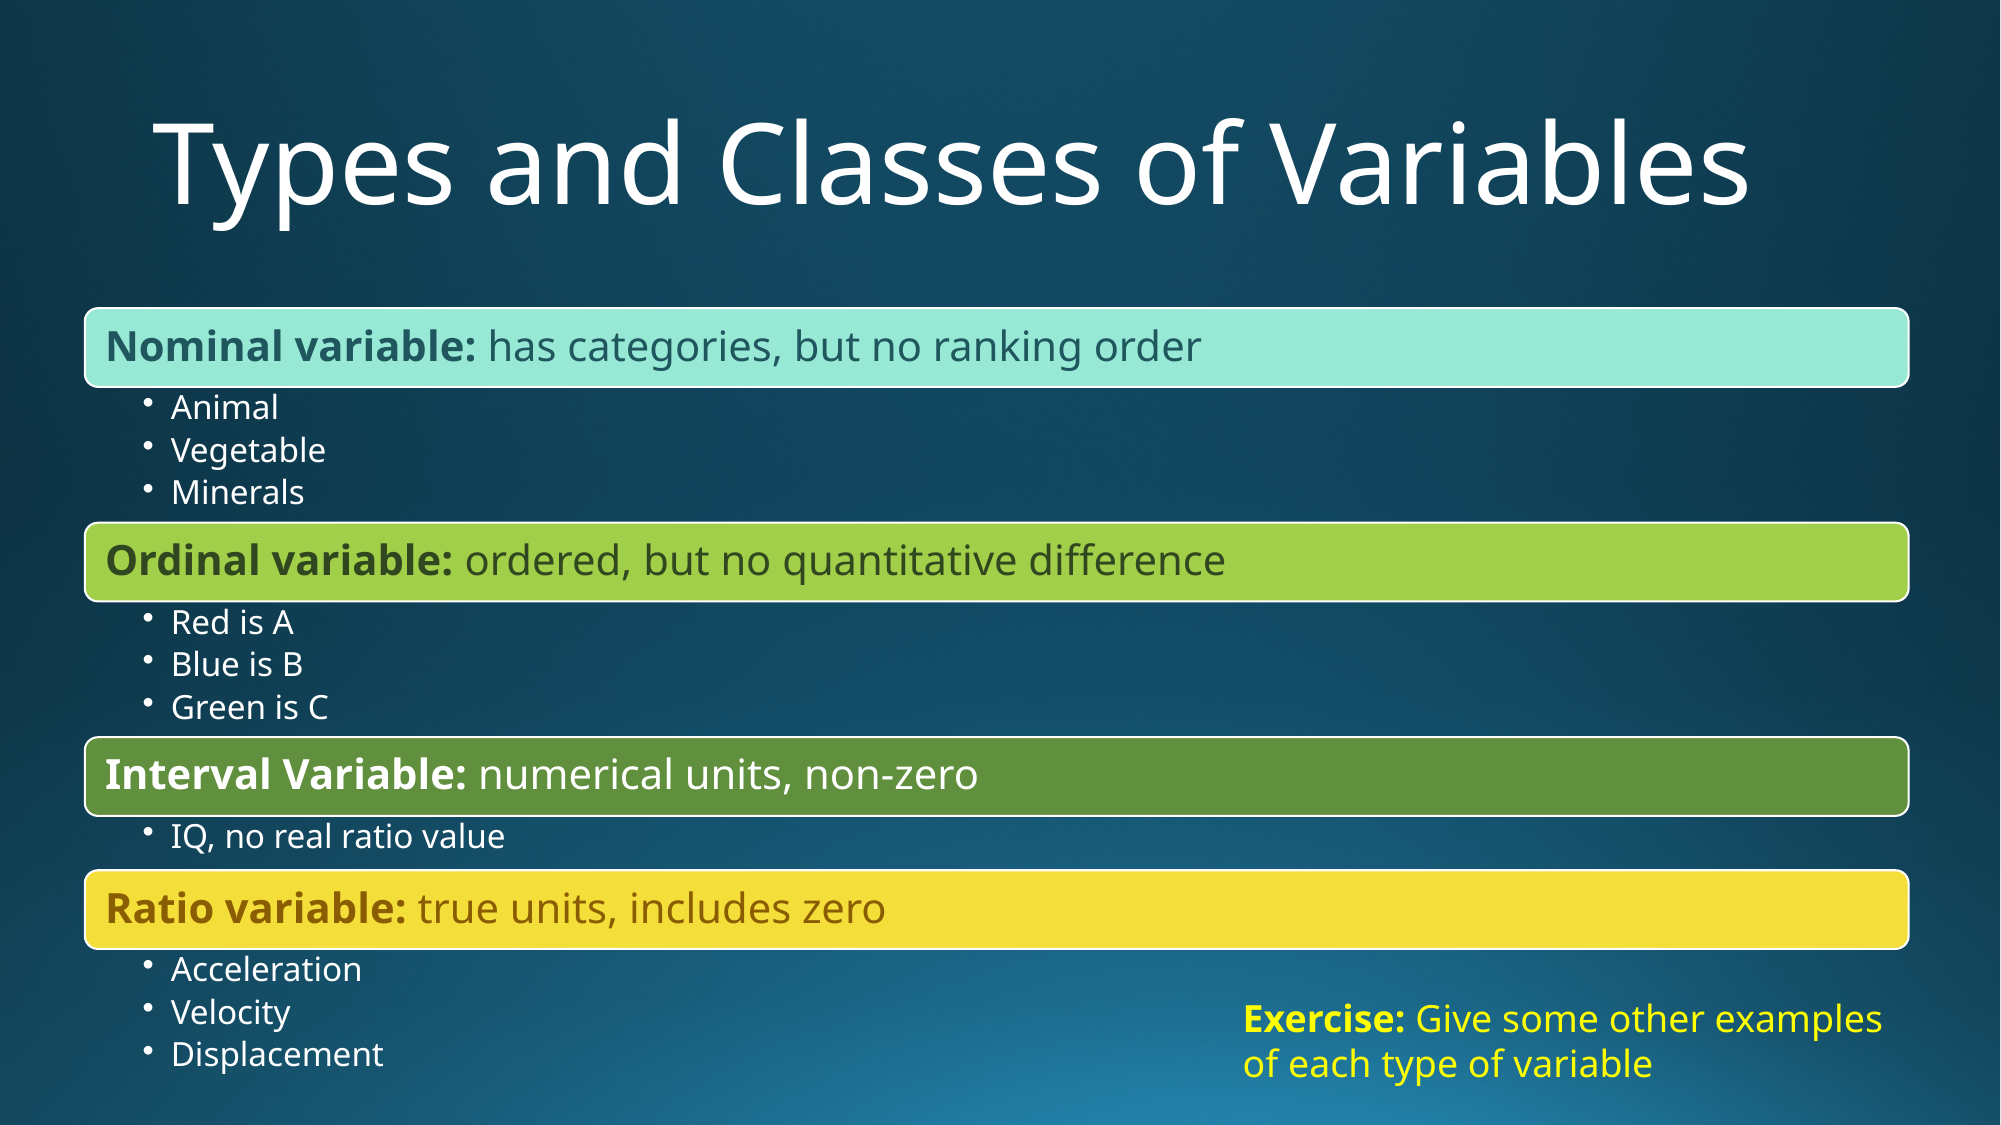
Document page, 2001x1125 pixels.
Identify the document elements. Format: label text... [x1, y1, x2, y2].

picture [0, 0, 2001, 1125]
title Types and Classes of Variables [137, 59, 1863, 278]
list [84, 299, 1909, 1094]
